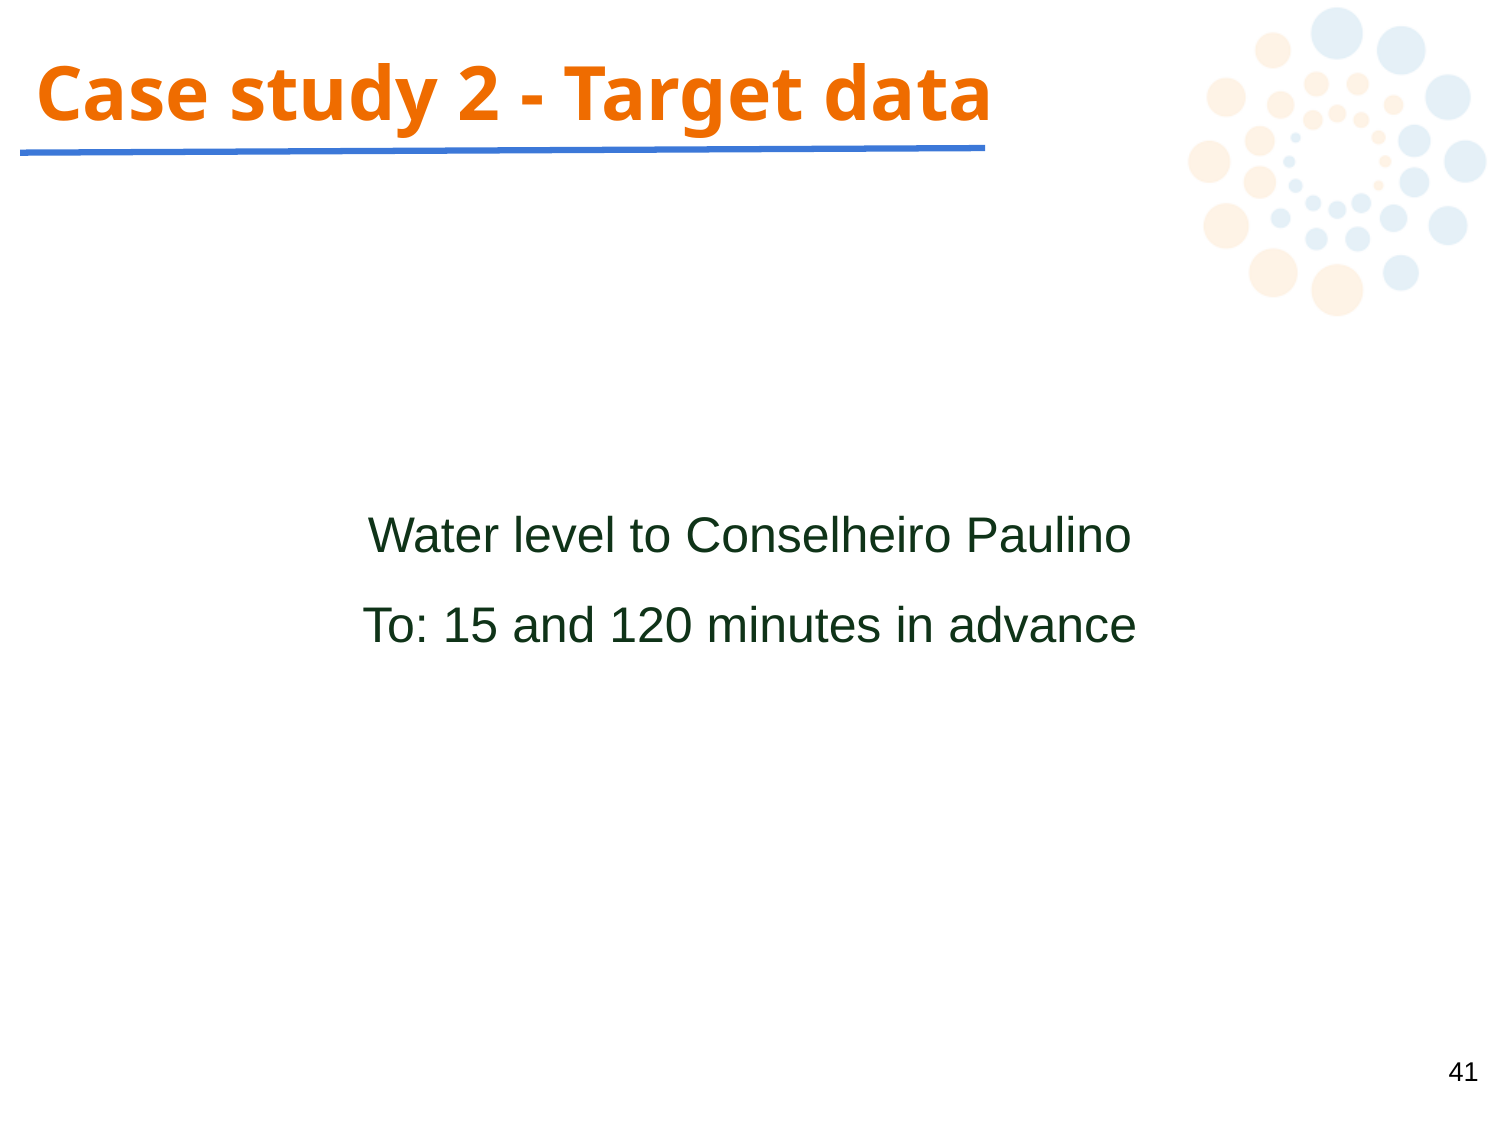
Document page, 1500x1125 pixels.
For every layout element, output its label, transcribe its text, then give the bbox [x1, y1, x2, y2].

picture [1174, 0, 1500, 326]
text_box 41 [1403, 1038, 1494, 1125]
text_box Water level to Conselheiro Paulino To: 15 and 120 minutes in advance [74, 362, 1426, 763]
title Case study 2 - Target data [20, 27, 1169, 153]
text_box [19, 147, 986, 153]
